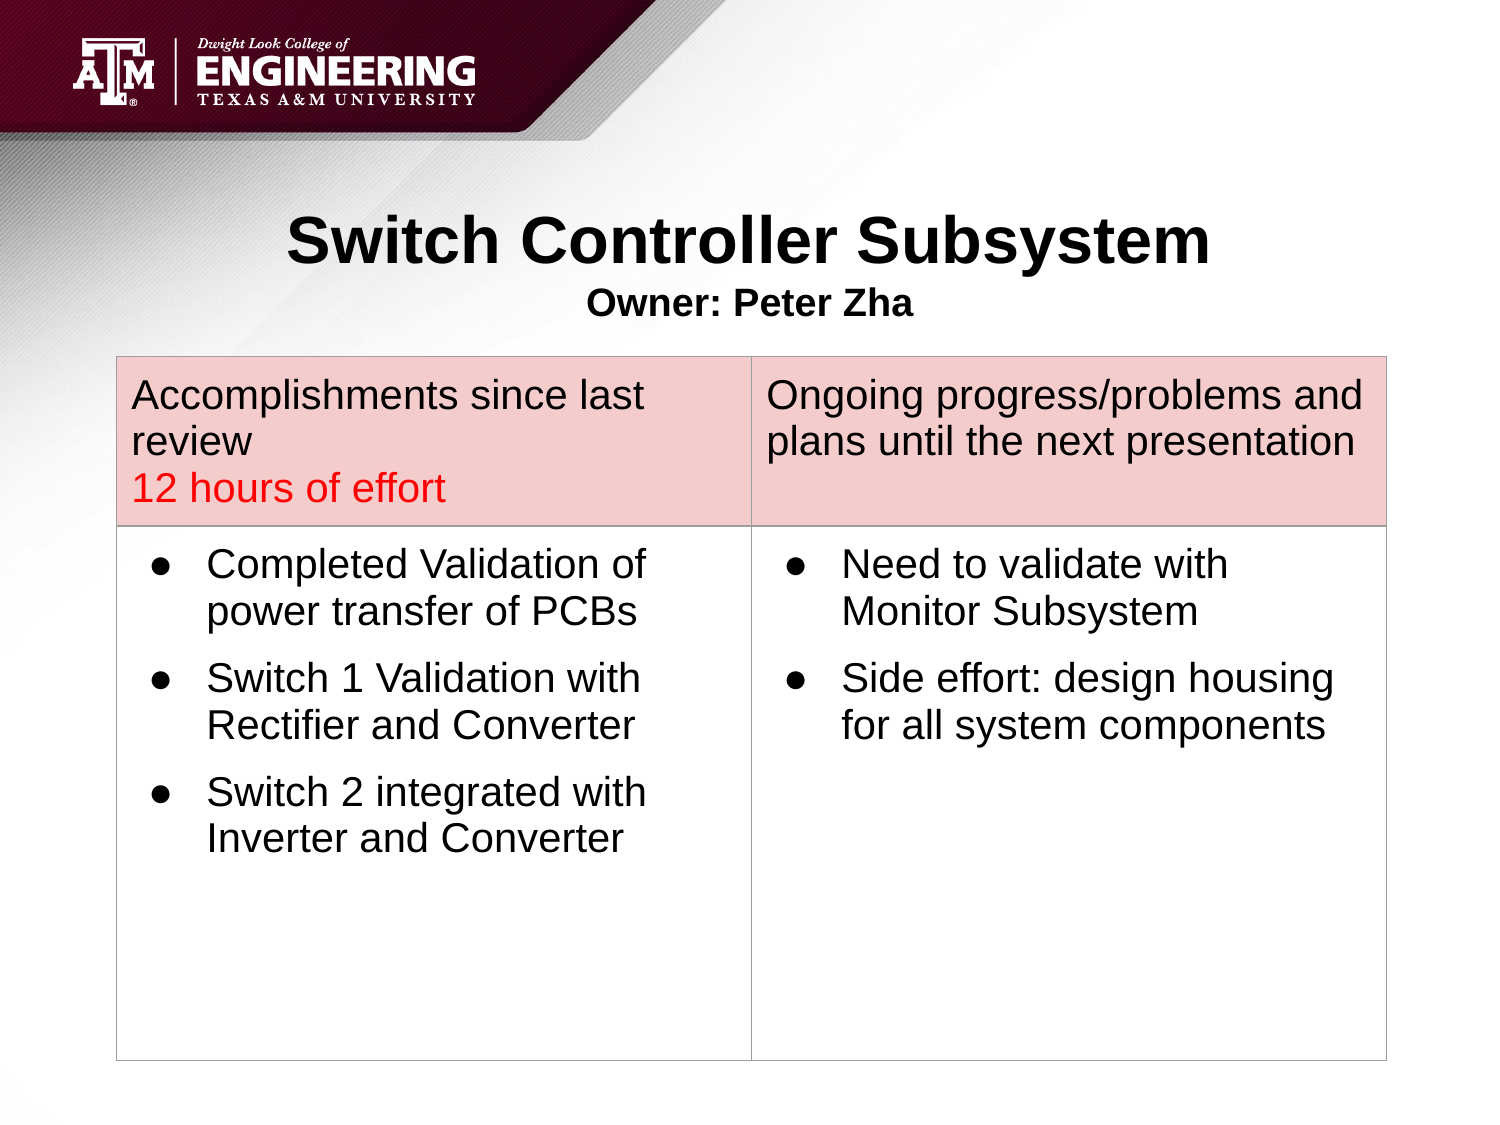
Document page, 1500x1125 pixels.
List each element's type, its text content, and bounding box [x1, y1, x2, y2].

table_cell Need to validate with Monitor Subsystem Side effort: design housing for all system components [752, 527, 1386, 1060]
table_cell Completed Validation of power transfer of PCBs Switch 1 Validation with Rectifier and Converter Switch 2 integrated with Inverter and Converter [117, 527, 751, 1060]
title Switch Controller Subsystem Owner: Peter Zha [75, 172, 1425, 350]
table_header Accomplishments since last review 12 hours of effort [117, 357, 751, 525]
picture [0, 0, 1500, 1125]
table_header Ongoing progress/problems and plans until the next presentation [752, 357, 1386, 525]
